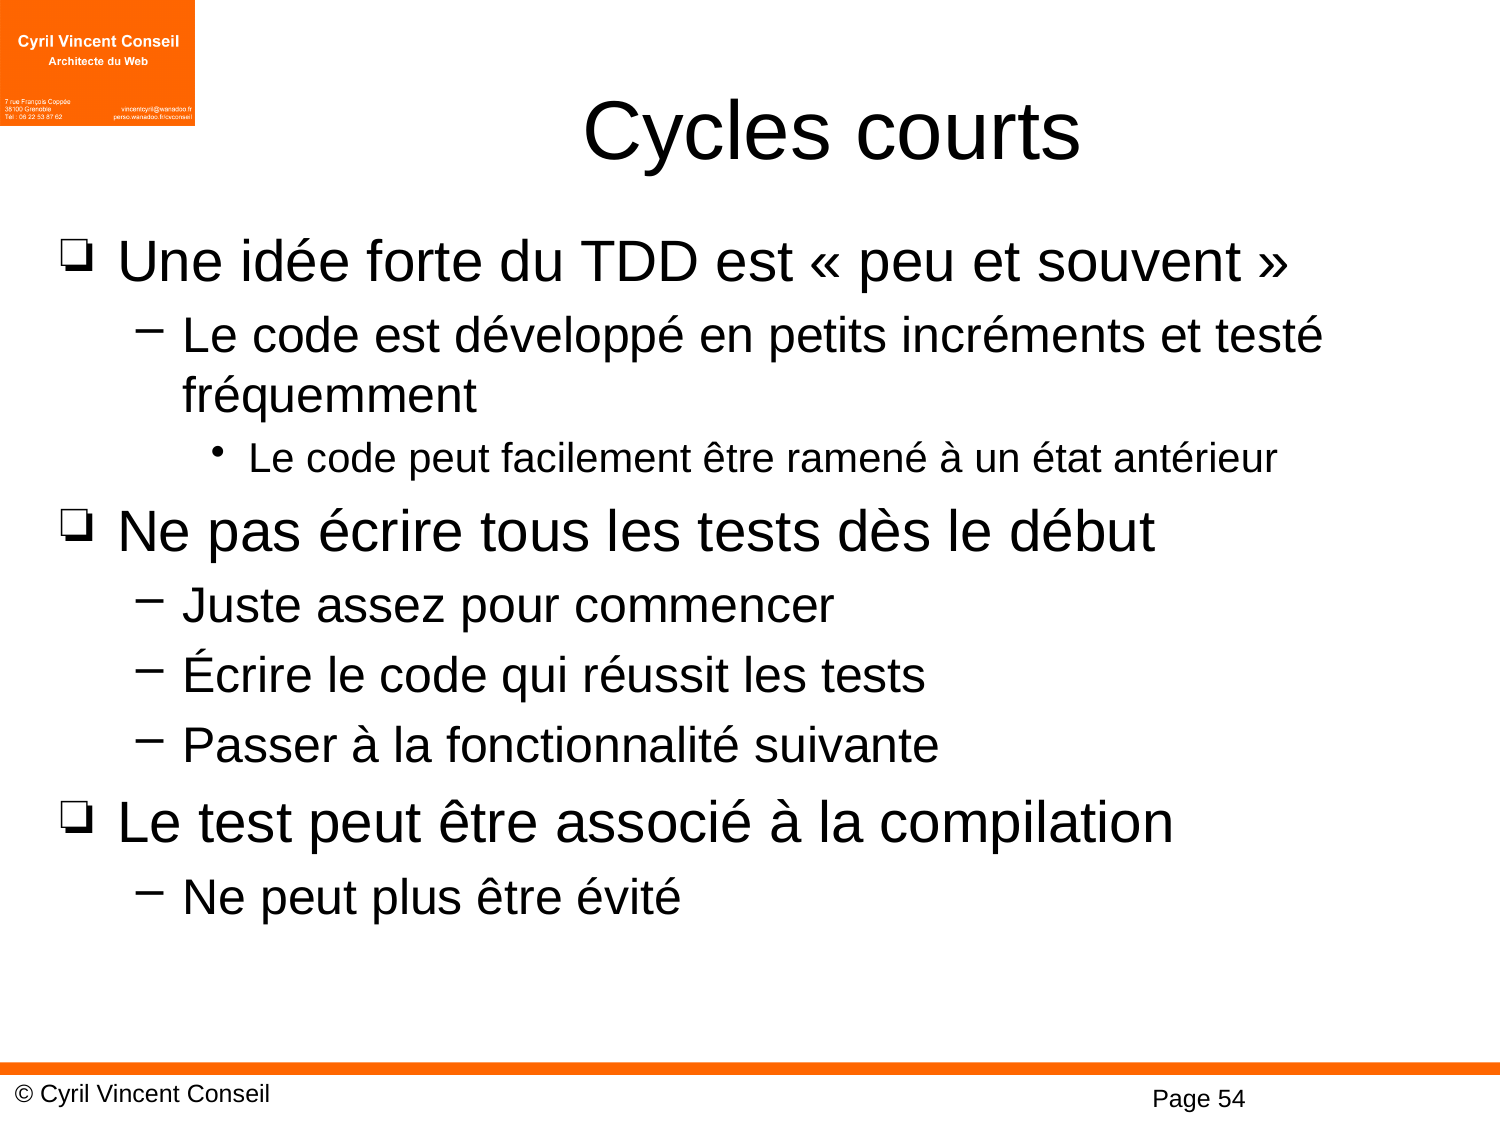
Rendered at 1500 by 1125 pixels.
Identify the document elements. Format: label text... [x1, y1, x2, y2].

picture [0, 0, 195, 126]
list Une idée forte du TDD est « peu et souvent » Le code est développé en petits incréments et testé fréquemment Le code peut facilement être ramené à un état antérieur Ne pas écrire tous les tests dès le début Juste assez pour commencer Écrire le code qui réussit les tests Passer à la fonctionnalité suivante Le test peut être associé à la compilation Ne peut plus être évité [45, 215, 1457, 600]
title Cycles courts [194, 32, 1470, 220]
